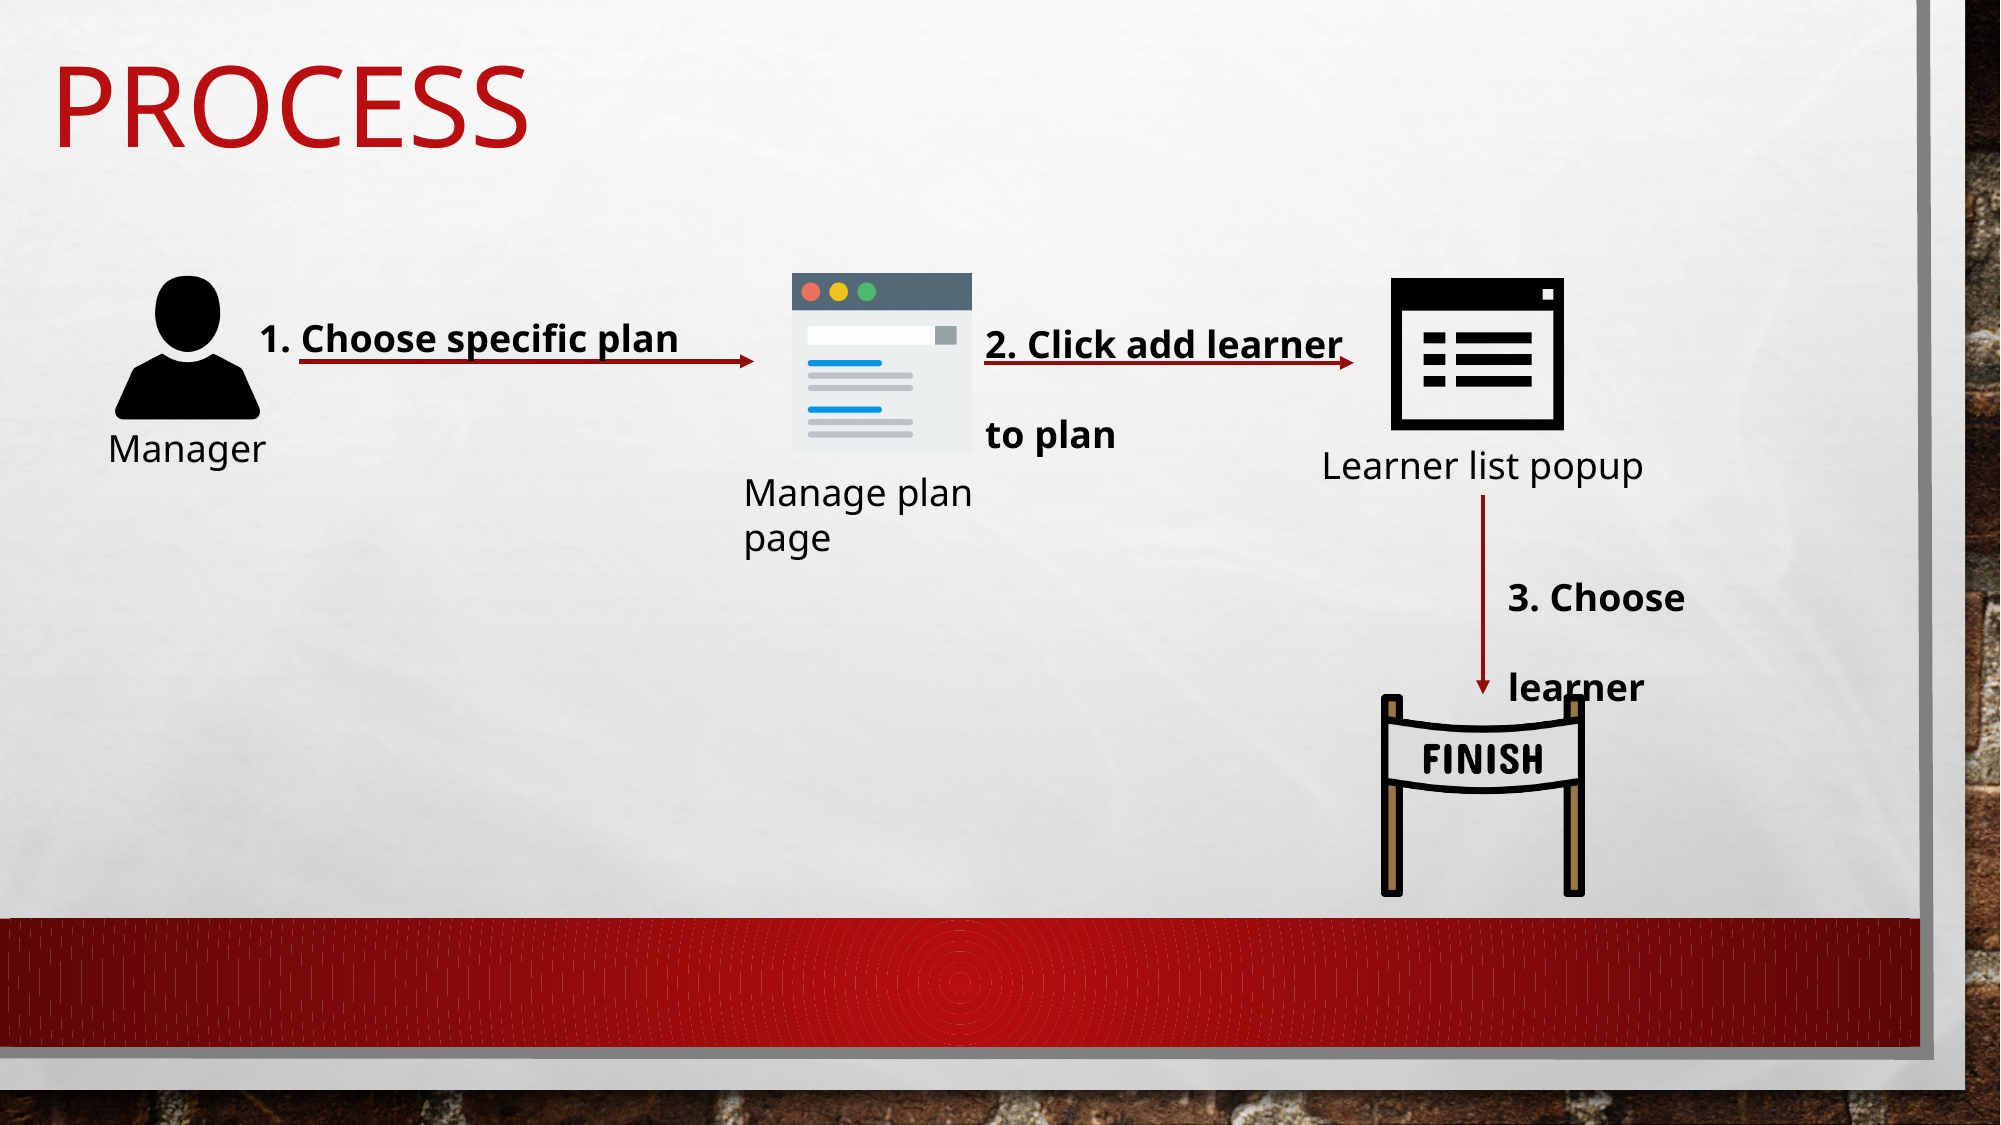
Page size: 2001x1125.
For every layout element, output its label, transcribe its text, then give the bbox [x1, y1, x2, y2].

picture [792, 273, 972, 453]
text_box Manage plan page [728, 461, 1046, 567]
picture [1381, 693, 1585, 898]
text_box Manager [92, 418, 282, 478]
picture [0, 0, 2000, 1125]
text_box 1. Choose specific plan [244, 262, 808, 368]
picture [114, 274, 260, 420]
text_box 3. Choose learner [1493, 522, 1848, 717]
picture [1390, 267, 1564, 441]
title PROCESS [34, 16, 1740, 206]
text_box Learner list popup [1306, 434, 1660, 495]
text_box 2. Click add learner to plan [970, 268, 1390, 463]
